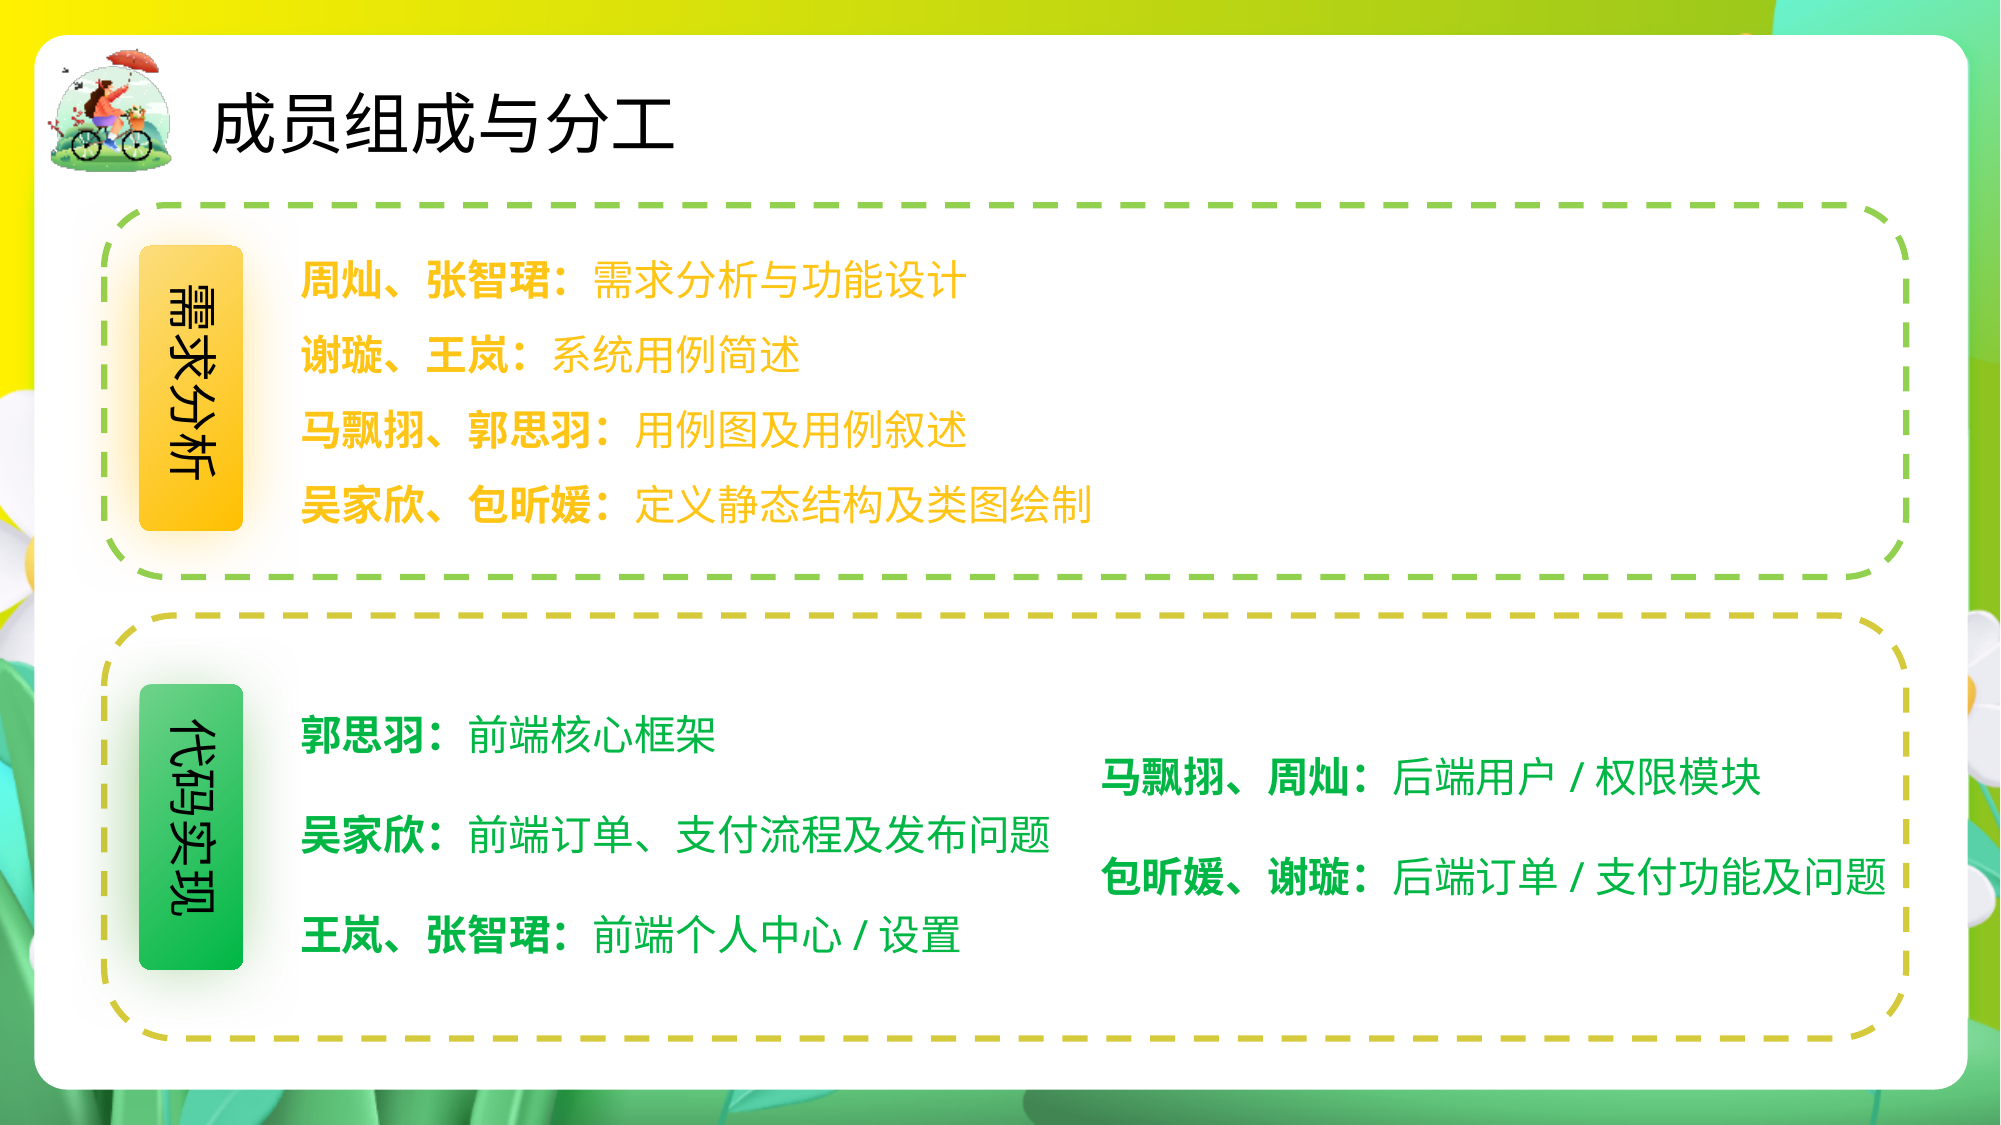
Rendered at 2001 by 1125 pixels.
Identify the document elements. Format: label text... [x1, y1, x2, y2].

text_box 马飘挧、周灿：后端用户/权限模块 包昕媛、谢璇：后端订单/支付功能及问题 [1085, 692, 1907, 908]
text_box 需求分析 [141, 267, 244, 514]
text_box 郭思羽：前端核心框架 吴家欣：前端订单、支付流程及发布问题 王岚、张智珺：前端个人中心/设置 [285, 651, 1107, 967]
text_box [139, 684, 243, 970]
text_box 代码实现 [141, 704, 244, 950]
text_box 周灿、张智珺：需求分析与功能设计 谢璇、王岚：系统用例简述 马飘挧、郭思羽：用例图及用例叙述 吴家欣、包昕媛：定义静态结构及类图绘制 [285, 221, 1452, 537]
text_box [103, 204, 1908, 579]
text_box [103, 901, 1908, 1040]
text_box 成员组成与分工 [195, 73, 840, 169]
text_box [139, 245, 243, 531]
picture [0, 0, 2001, 1125]
text_box [178, 71, 655, 171]
text_box [103, 614, 1908, 758]
